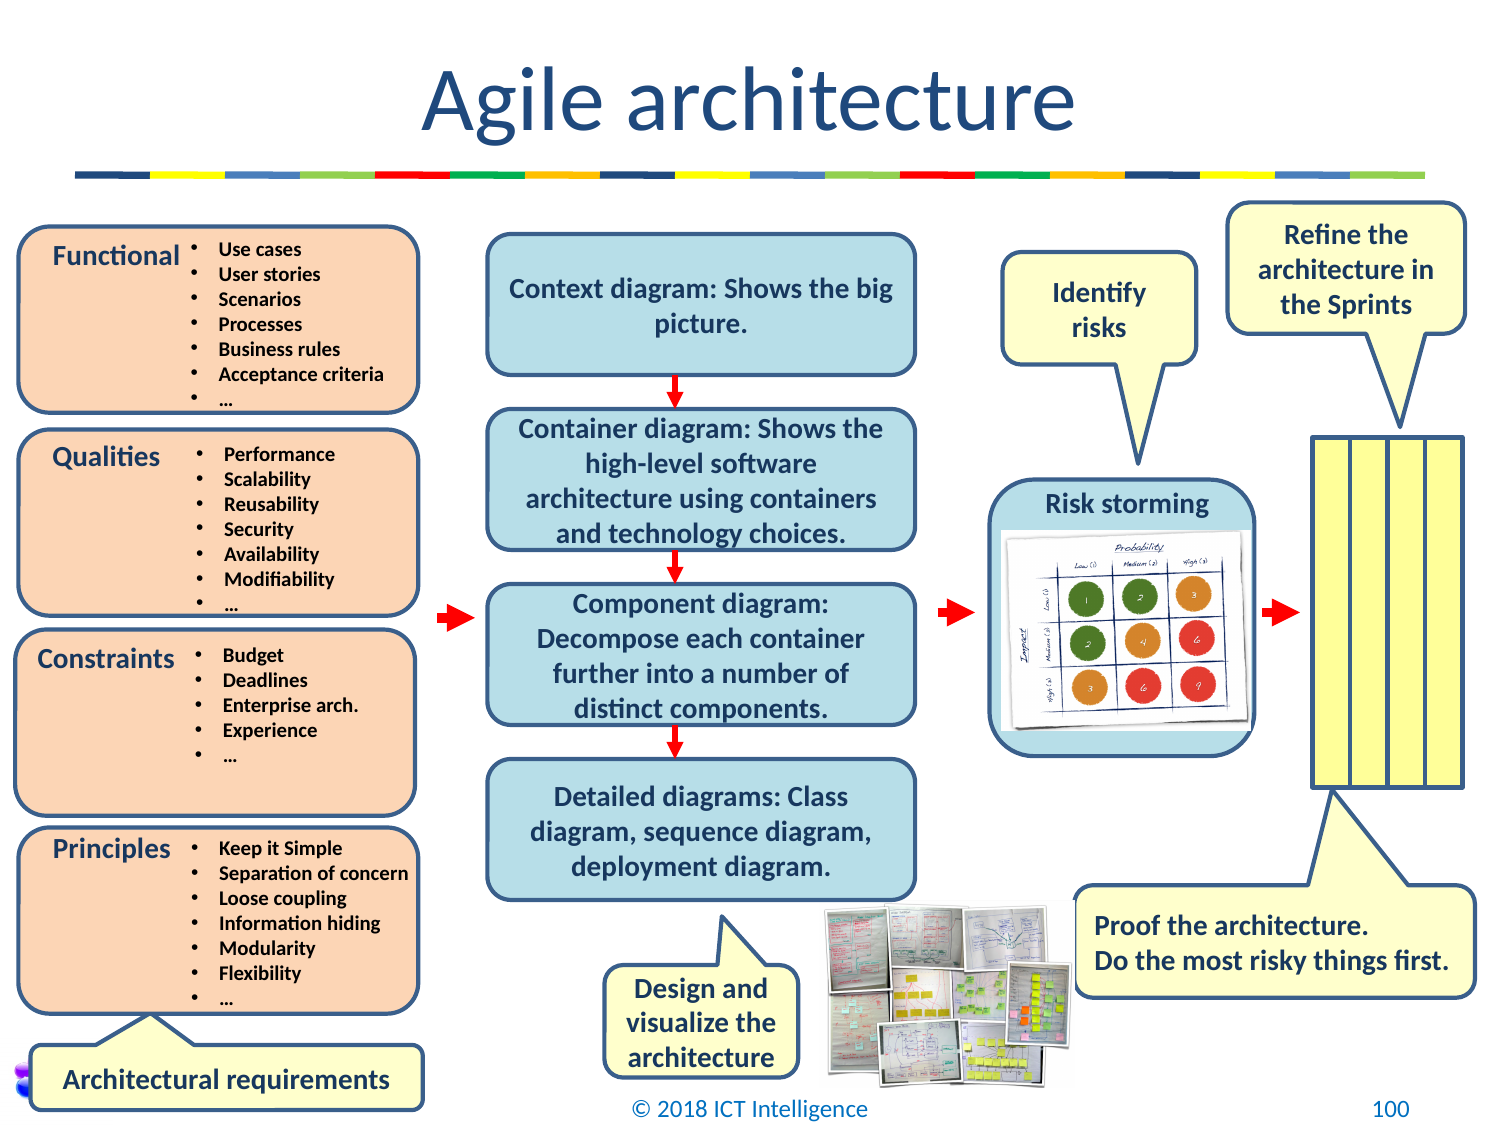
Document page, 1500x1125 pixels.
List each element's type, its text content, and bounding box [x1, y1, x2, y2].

text_box Budget Deadlines Enterprise arch. Experience … [179, 634, 374, 775]
text_box [1348, 435, 1385, 790]
text_box Detailed diagrams: Class diagram, sequence diagram, deployment diagram. [485, 756, 918, 903]
text_box [16, 427, 421, 618]
text_box Performance Scalability Reusability Security Availability Modifiability … [181, 433, 351, 623]
text_box Container diagram: Shows the high-level software architecture using containers and technology choices. [485, 406, 918, 553]
text_box Constraints [22, 632, 190, 683]
text_box [13, 627, 418, 818]
text_box Component diagram: Decompose each container further into a number of distinct components. [485, 581, 918, 728]
text_box Keep it Simple Separation of concern Loose coupling Information hiding Modularity Flexibility … [176, 827, 424, 1018]
text_box Functional [38, 228, 175, 279]
title Agile architecture [75, 24, 1425, 163]
picture [1001, 530, 1251, 731]
picture [0, 1034, 113, 1125]
text_box Design and visualize the architecture [602, 914, 801, 1080]
text_box Risk storming [1030, 476, 1225, 527]
text_box [1423, 435, 1465, 790]
text_box Identify risks [1000, 249, 1199, 466]
text_box Principles [37, 822, 186, 872]
text_box [16, 224, 421, 415]
text_box Proof the architecture. Do the most risky things first. [1073, 787, 1478, 1000]
slide_number 100 [1074, 1077, 1425, 1125]
text_box Context diagram: Shows the big picture. [485, 231, 918, 378]
text_box Refine the architecture in the Sprints [1225, 200, 1468, 430]
text_box Qualities [37, 429, 176, 480]
text_box [16, 827, 176, 1016]
text_box [987, 477, 1257, 759]
footer © 2018 ICT Intelligence [512, 1077, 988, 1125]
text_box Architectural requirements [28, 1016, 425, 1113]
picture [819, 900, 1075, 1088]
text_box [1385, 435, 1423, 790]
text_box [1310, 435, 1348, 790]
text_box Use cases User stories Scenarios Processes Business rules Acceptance criteria … [175, 227, 400, 418]
